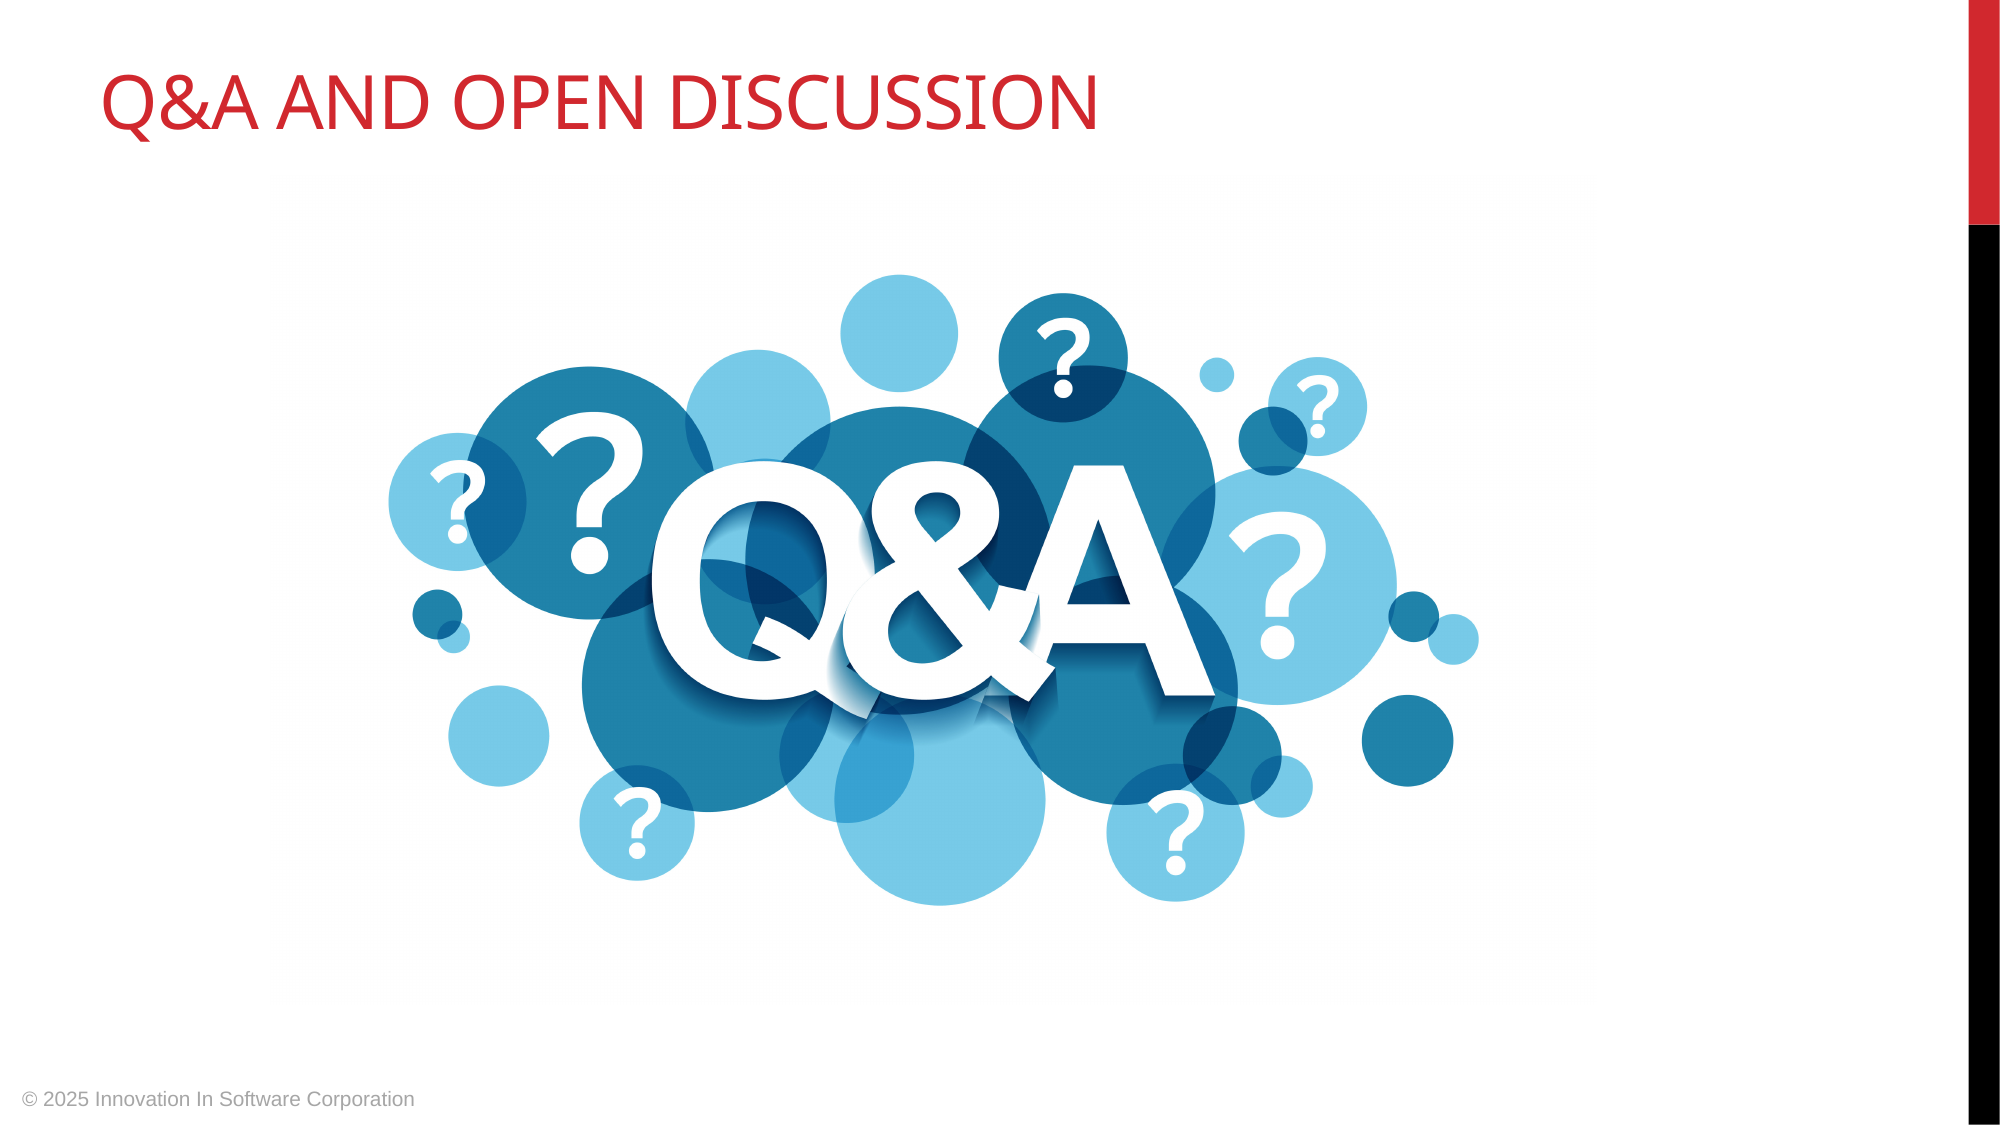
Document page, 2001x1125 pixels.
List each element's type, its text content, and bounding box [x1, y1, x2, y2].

title Q&A and open discussion [99, 25, 1749, 145]
picture [269, 175, 1597, 1005]
footer © 2025 Innovation In Software Corporation [7, 1078, 757, 1125]
